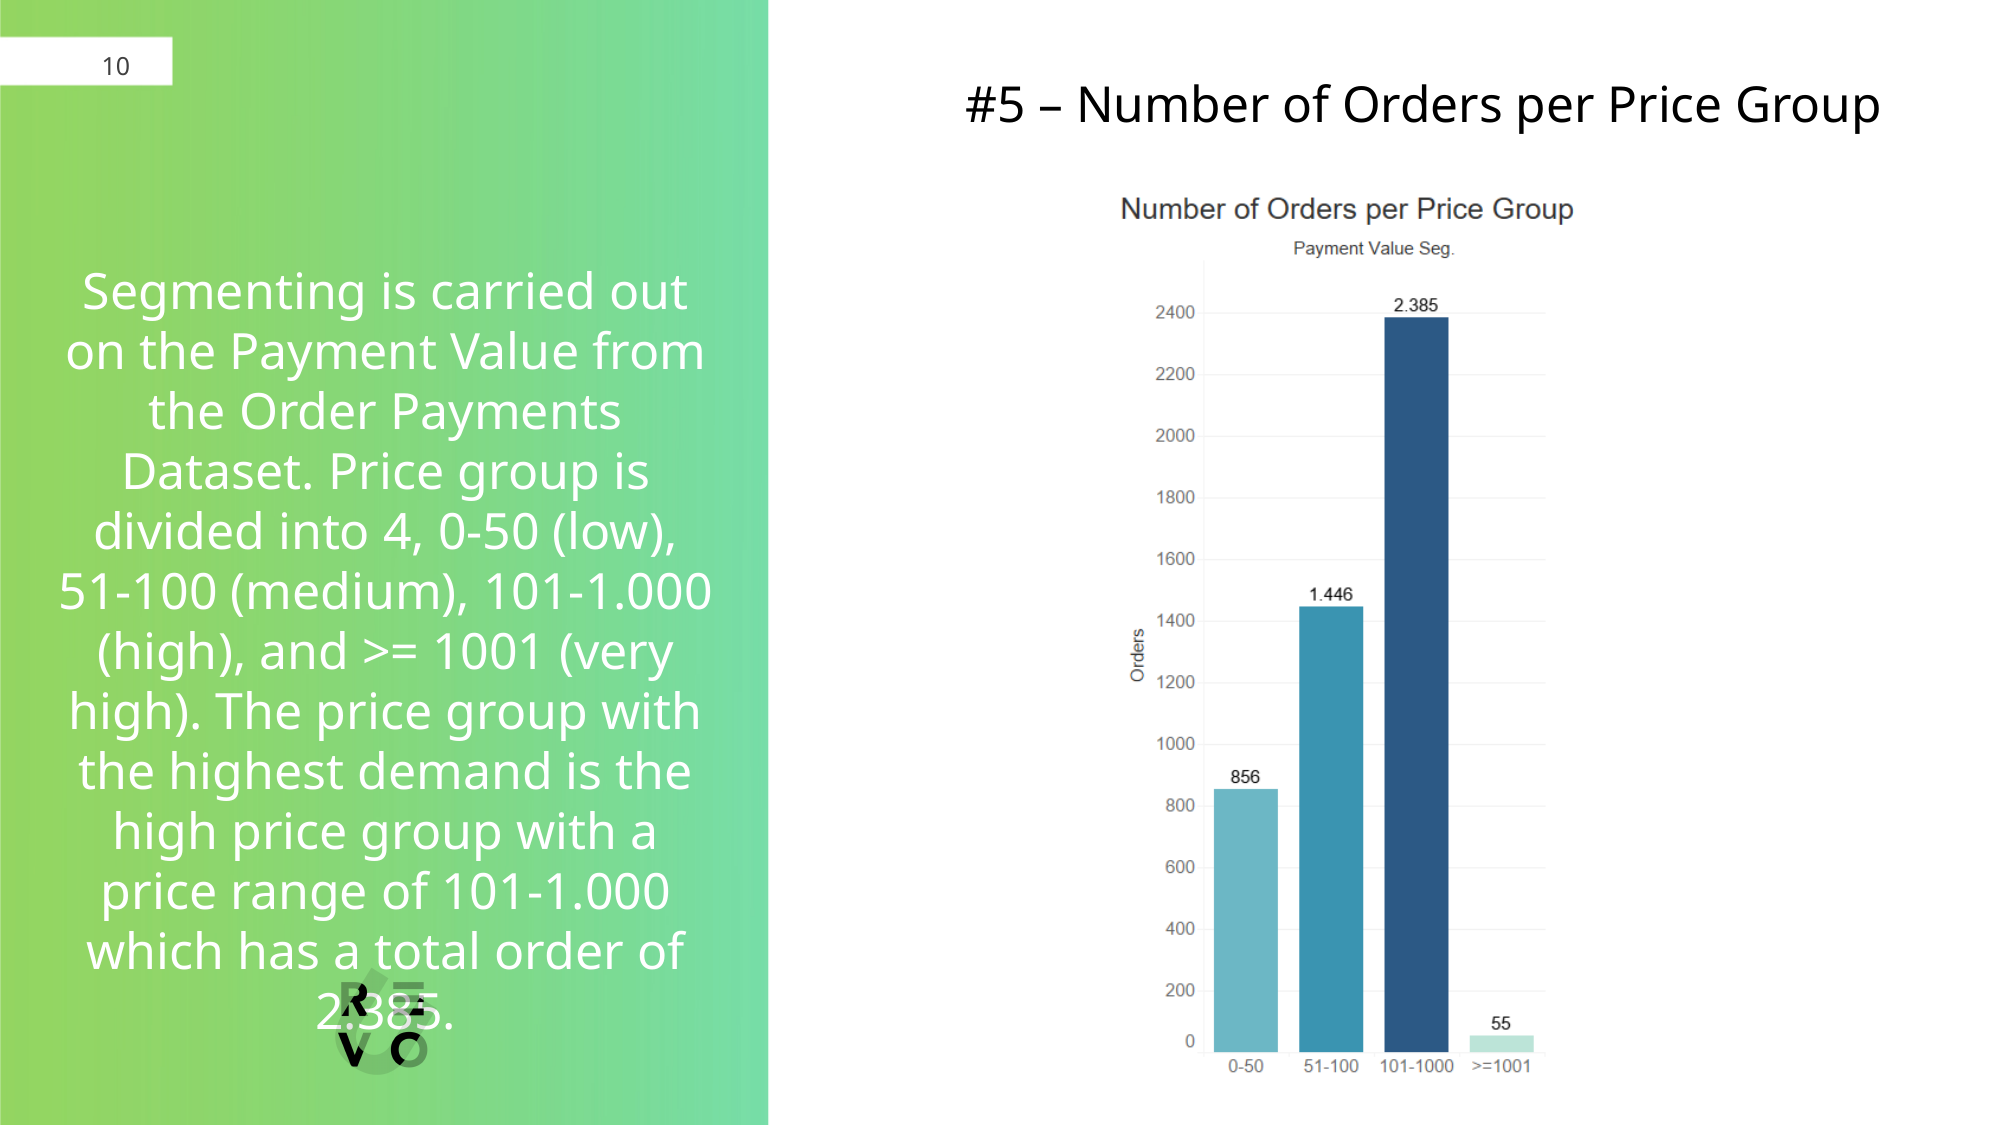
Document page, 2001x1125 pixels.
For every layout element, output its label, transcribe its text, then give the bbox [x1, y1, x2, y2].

title #5 – Number of Orders per Price Group [935, 53, 1897, 160]
picture [0, 0, 2001, 1125]
text_box Segmenting is carried out on the Payment Value from the Order Payments Dataset. Price group is divided into 4, 0-50 (low), 51-100 (medium), 101-1.000 (high), and >= 1001 (very high). The price group with the highest demand is the high price group with a price range of 101-1.000 which has a total order of 2.385. [39, 251, 732, 1047]
text_box 10 [65, 36, 167, 97]
